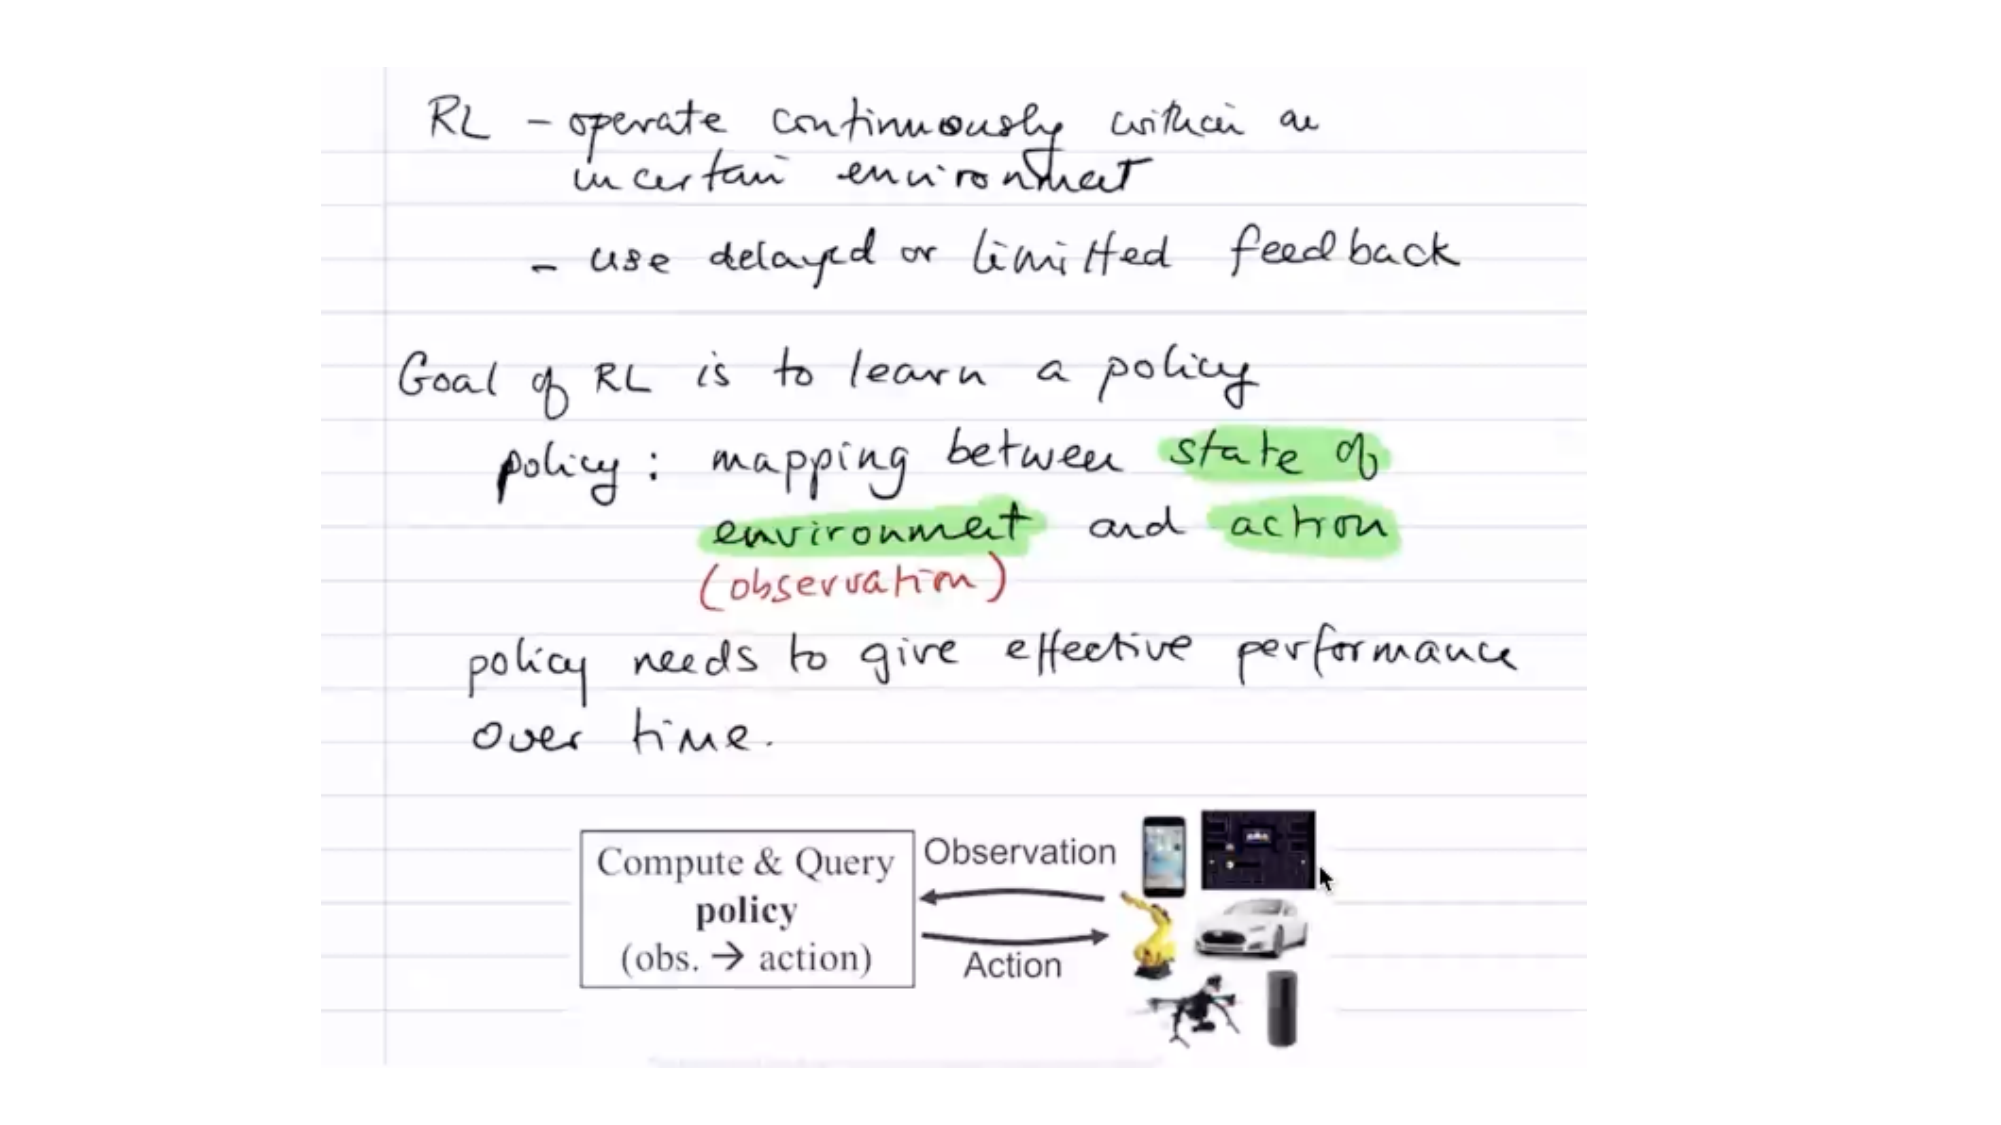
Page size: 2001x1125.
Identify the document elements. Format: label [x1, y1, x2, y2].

picture [321, 67, 1587, 1068]
